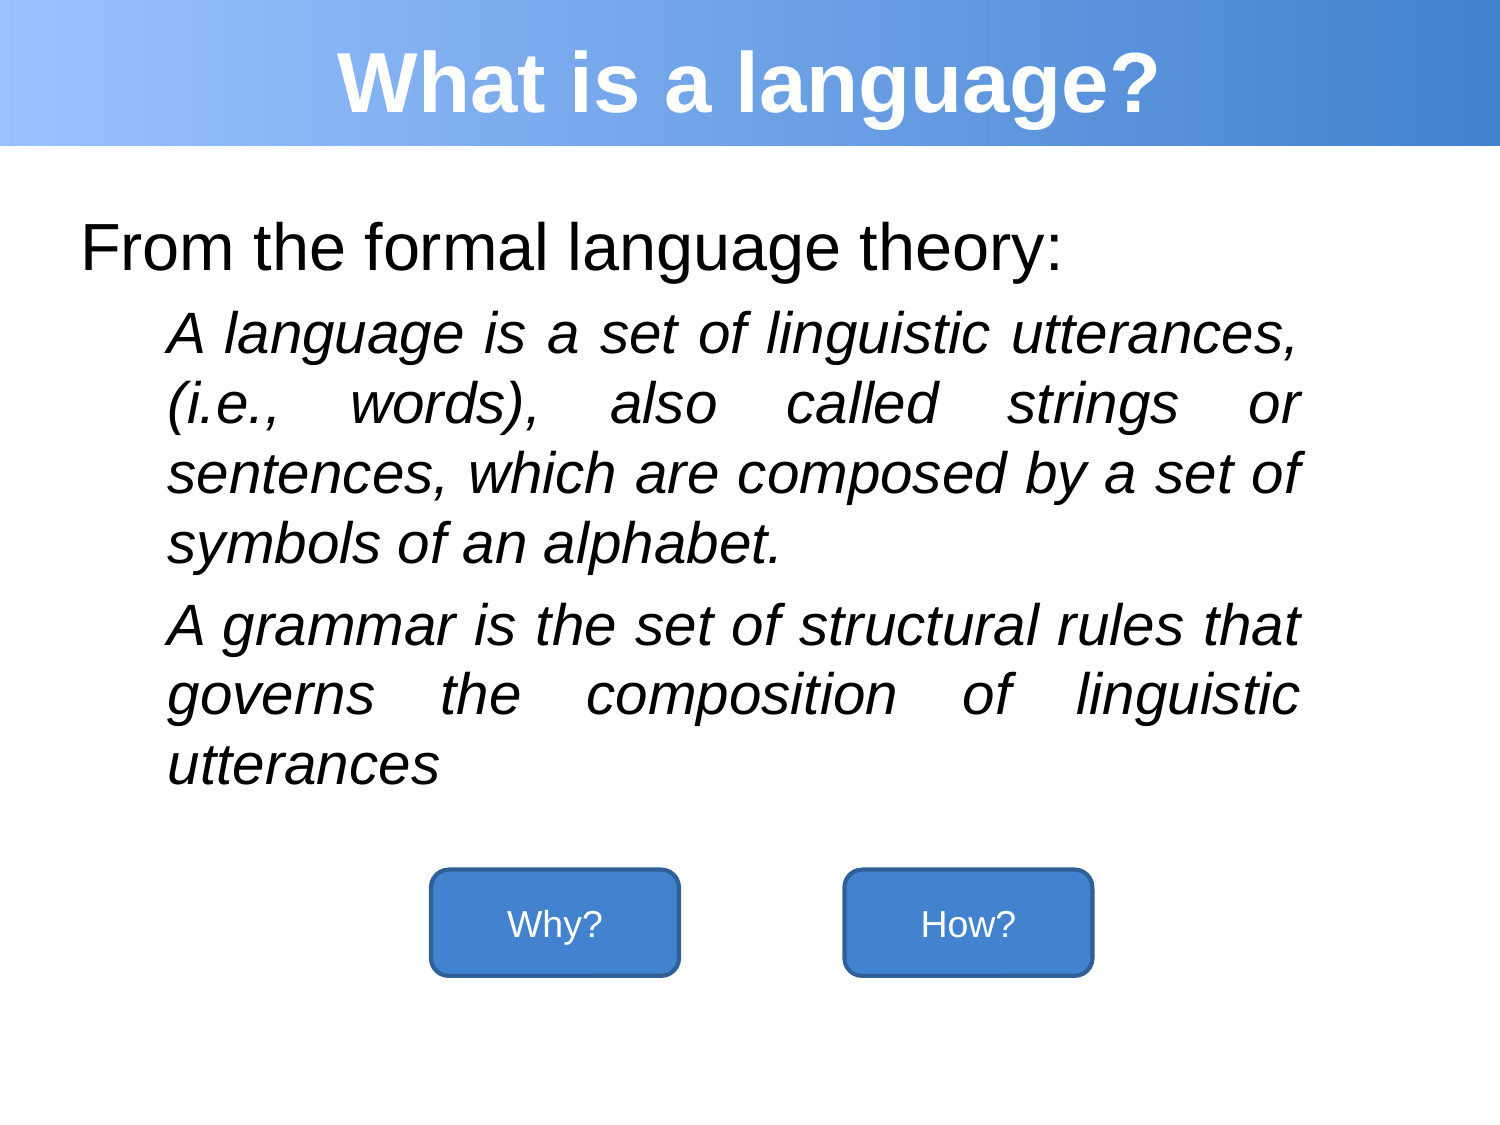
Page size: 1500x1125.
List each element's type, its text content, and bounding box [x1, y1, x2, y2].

text_box [0, 0, 1500, 147]
title What is a language? [17, 19, 1483, 138]
text_box Why? [428, 867, 682, 978]
list From the formal language theory: A language is a set of linguistic utterances, (i.e., words), also called strings or sentences, which are composed by a set of symbols of an alphabet. A grammar is the set of structural rules that governs the composition of linguistic utterances [64, 196, 1317, 1059]
text_box How? [842, 867, 1095, 978]
